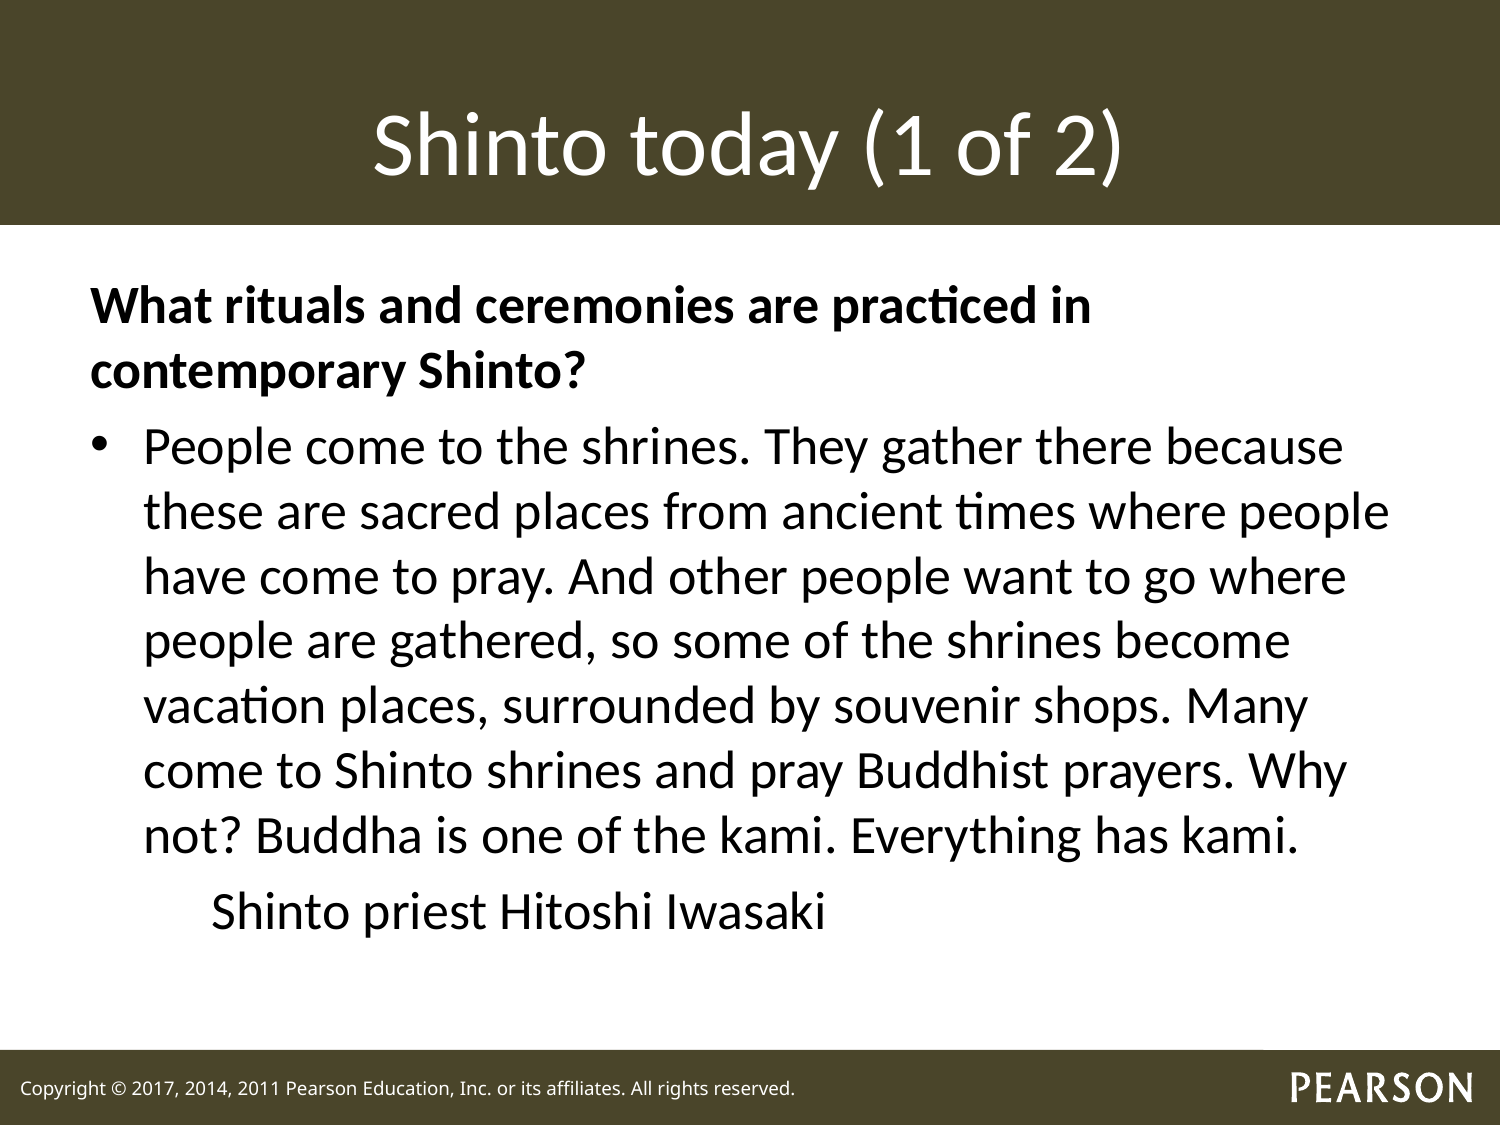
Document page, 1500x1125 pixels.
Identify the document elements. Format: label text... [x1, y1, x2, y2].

title Shinto today (1 of 2) [75, 45, 1425, 233]
list What rituals and ceremonies are practiced in contemporary Shinto? People come to the shrines. They gather there because these are sacred places from ancient times where people have come to pray. And other people want to go where people are gathered, so some of the shrines become vacation places, surrounded by souvenir shops. Many come to Shinto shrines and pray Buddhist prayers. Why not? Buddha is one of the kami. Everything has kami. Shinto priest Hitoshi Iwasaki [75, 262, 1425, 1005]
